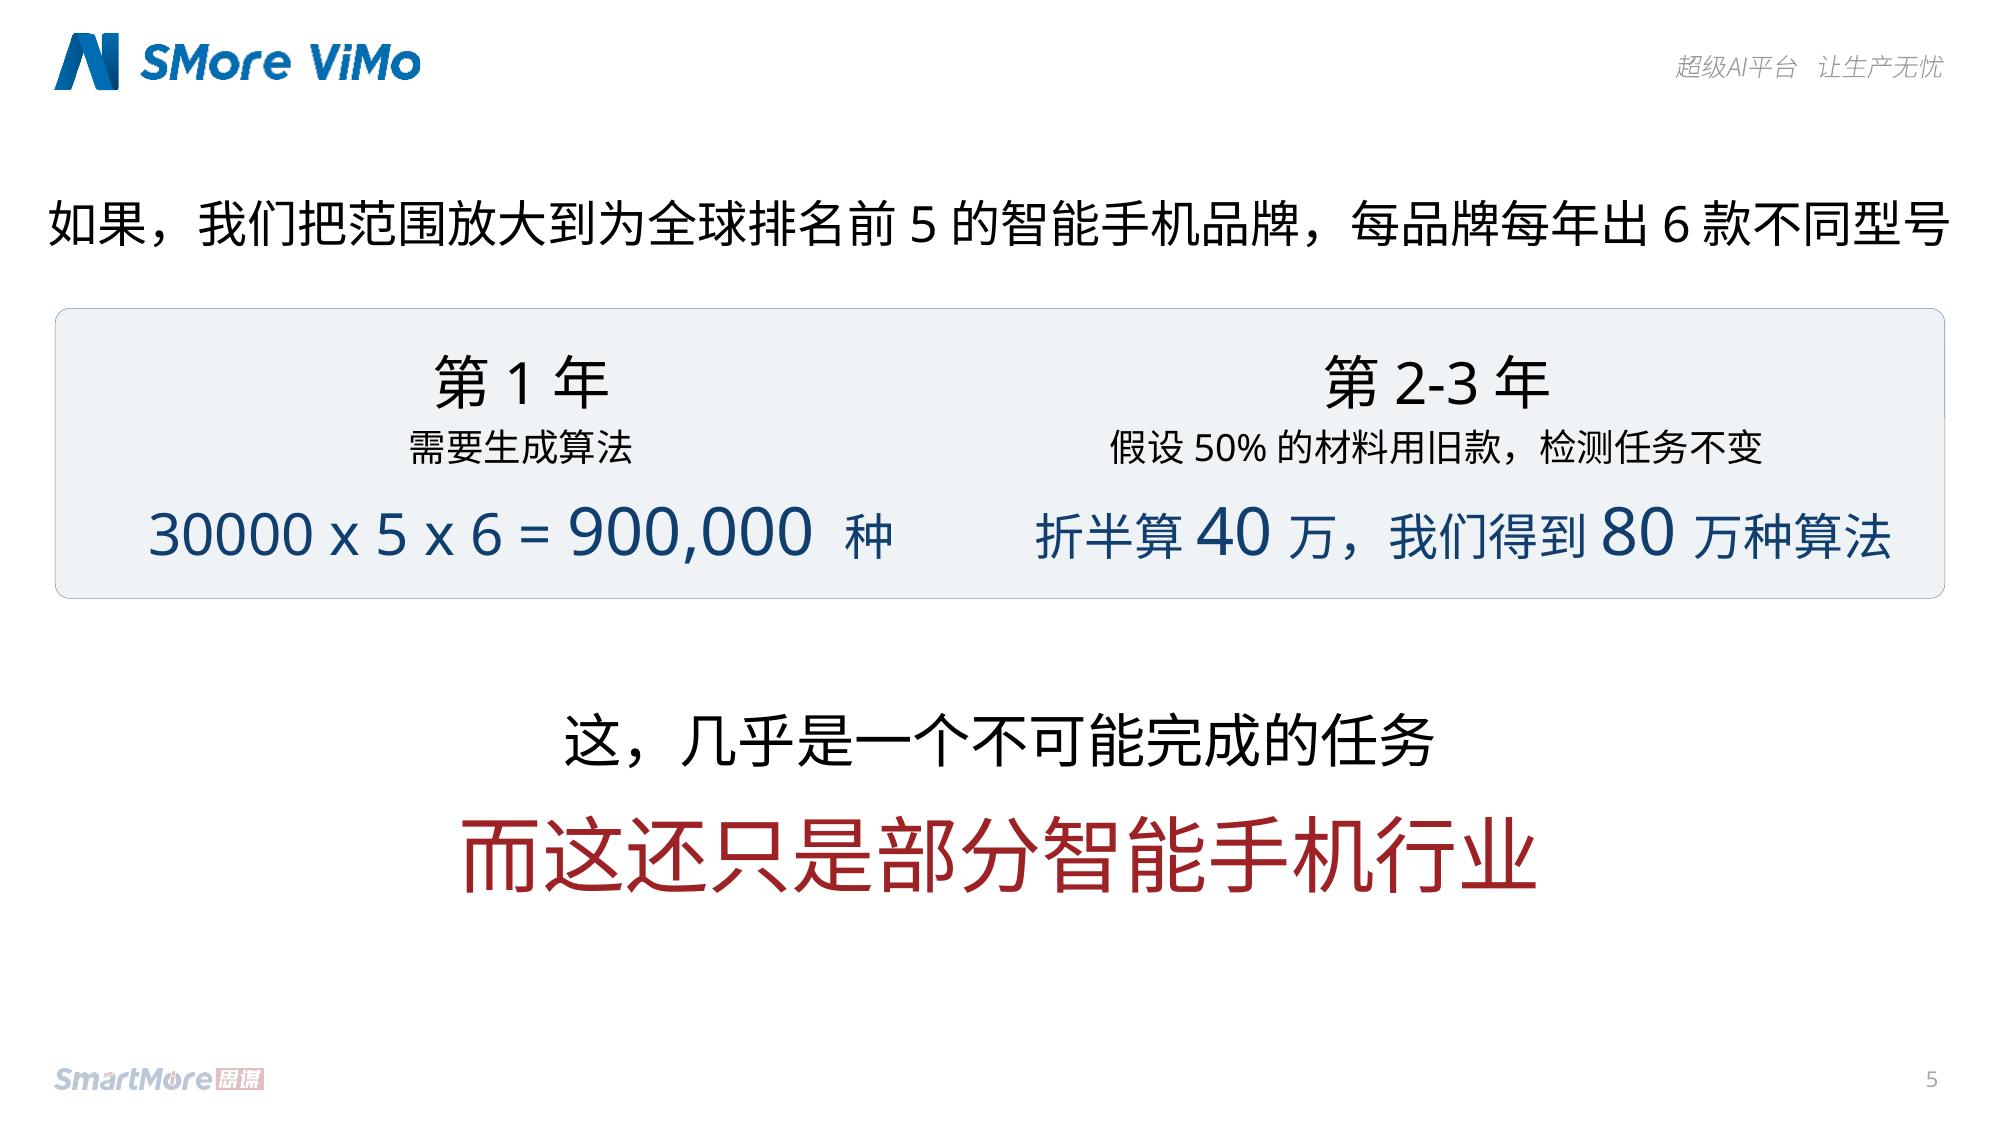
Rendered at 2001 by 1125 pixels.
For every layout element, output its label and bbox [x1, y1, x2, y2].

picture [54, 33, 90, 90]
text_box [54, 1068, 264, 1090]
text_box [27, 656, 1969, 1036]
picture [101, 33, 119, 90]
picture [140, 44, 421, 80]
text_box [0, 179, 2000, 599]
